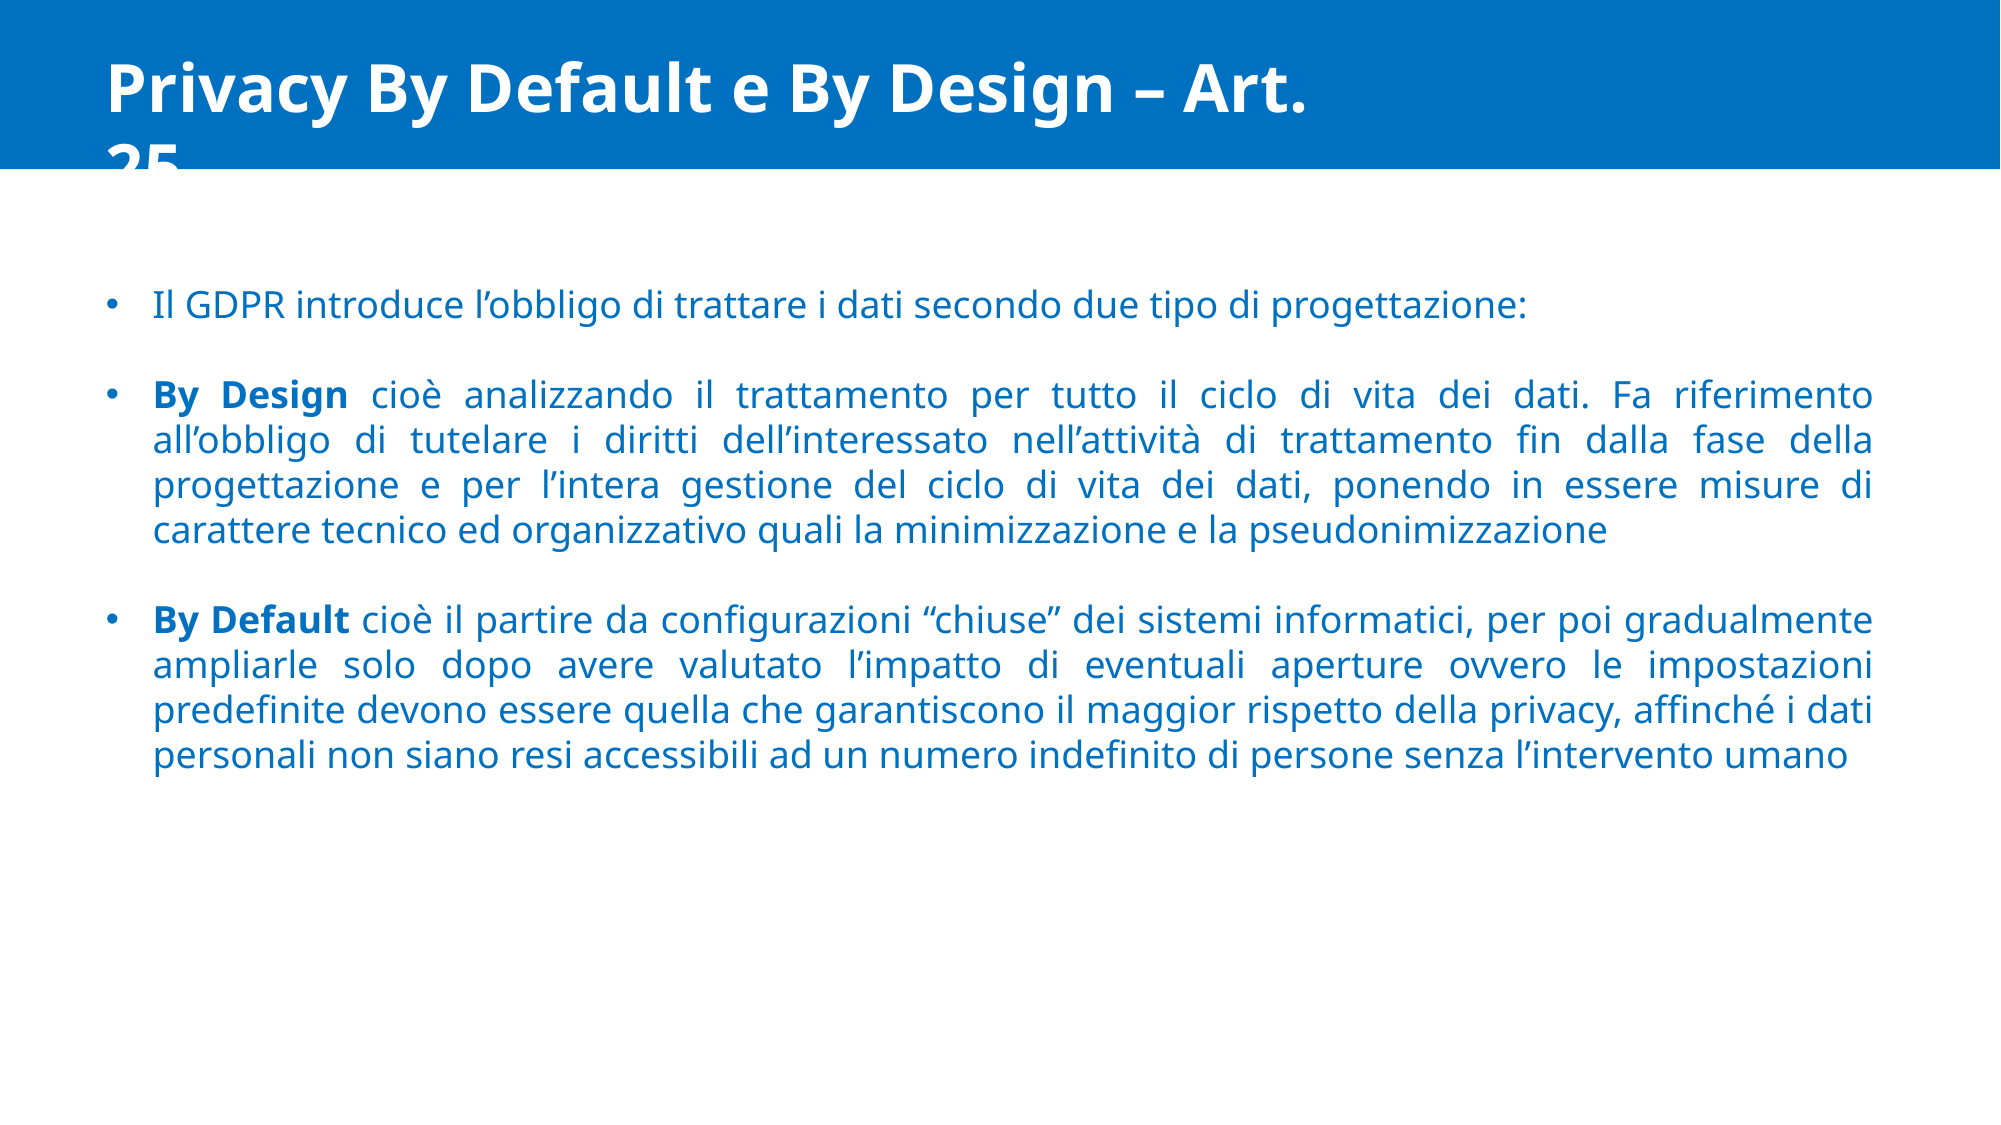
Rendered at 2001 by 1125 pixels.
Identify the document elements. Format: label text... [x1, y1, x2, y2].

text_box Il GDPR introduce l’obbligo di trattare i dati secondo due tipo di progettazione: By Design cioè analizzando il trattamento per tutto il ciclo di vita dei dati. Fa riferimento all’obbligo di tutelare i diritti dell’interessato nell’attività di trattamento fin dalla fase della progettazione e per l’intera gestione del ciclo di vita dei dati, ponendo in essere misure di carattere tecnico ed organizzativo quali la minimizzazione e la pseudonimizzazione By Default cioè il partire da configurazioni “chiuse” dei sistemi informatici, per poi gradualmente ampliarle solo dopo avere valutato l’impatto di eventuali aperture ovvero le impostazioni predefinite devono essere quella che garantiscono il maggior rispetto della privacy, affinché i dati personali non siano resi accessibili ad un numero indefinito di persone senza l’intervento umano [90, 273, 1891, 829]
text_box Privacy By Default e By Design – Art. 25 [90, 38, 1378, 214]
